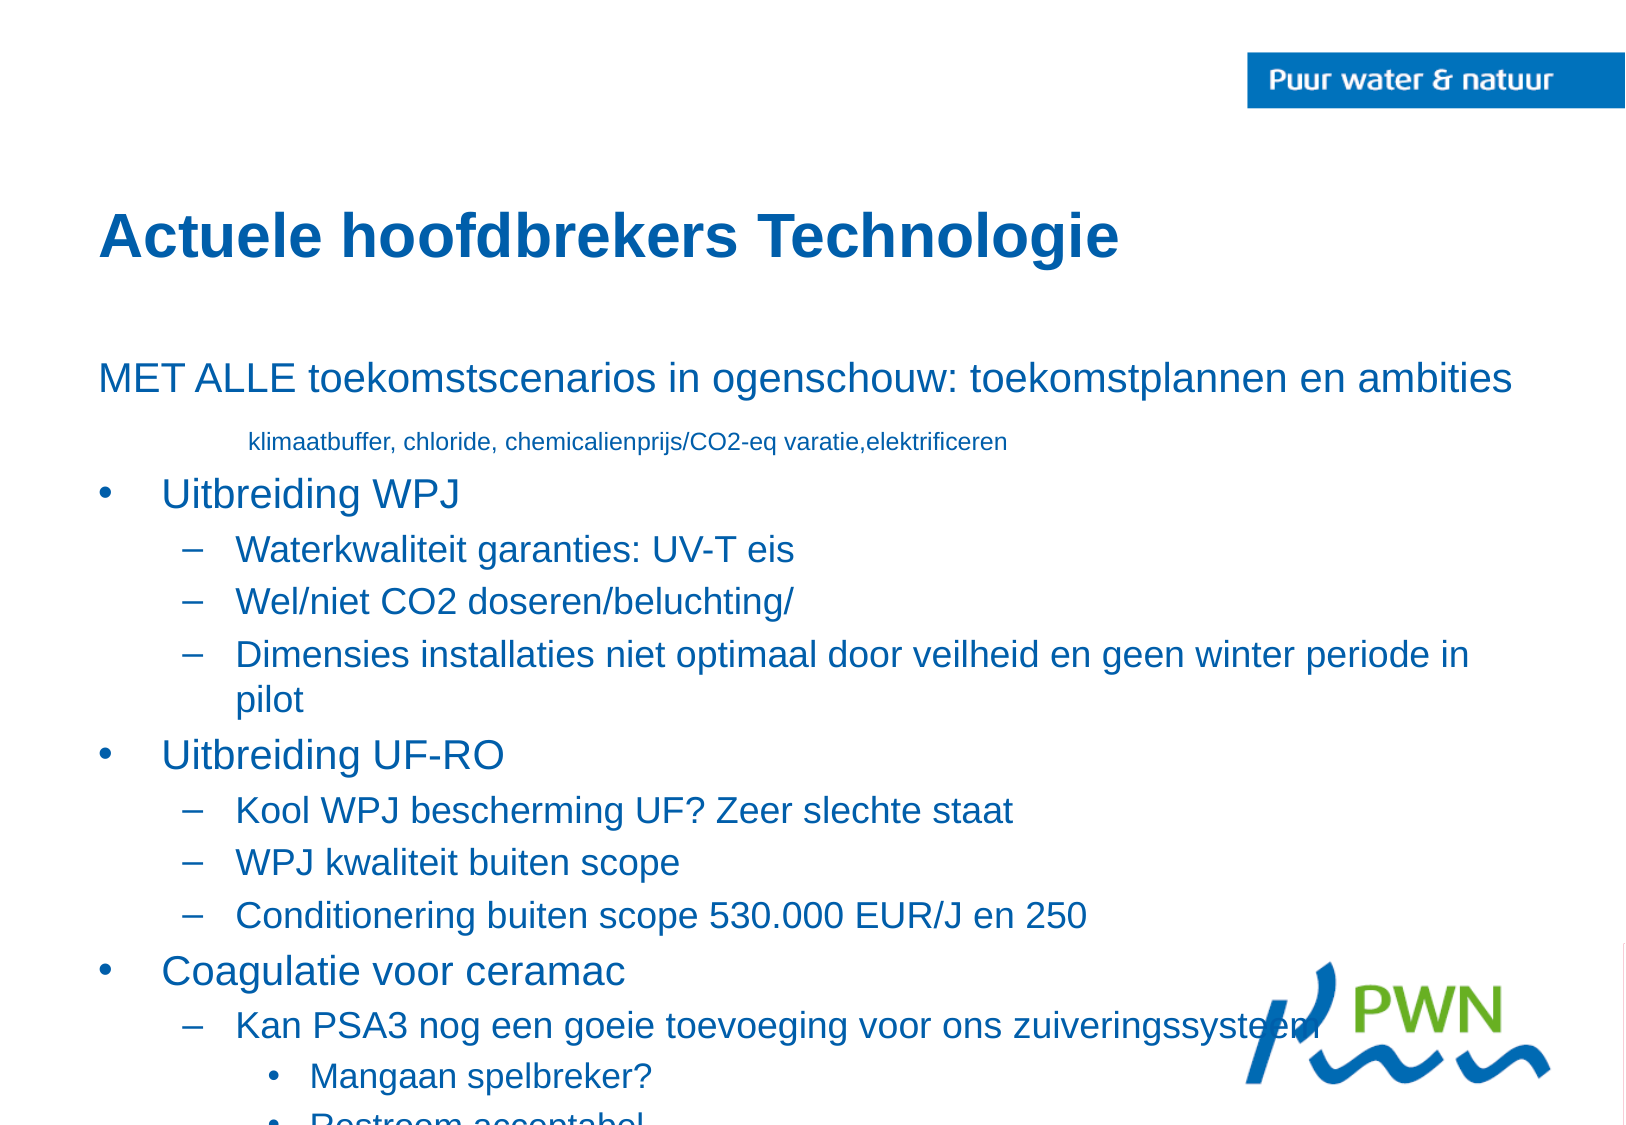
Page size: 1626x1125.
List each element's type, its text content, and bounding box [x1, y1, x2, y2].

list MET ALLE toekomstscenarios in ogenschouw: toekomstplannen en ambities klimaatbuffer, chloride, chemicalienprijs/CO2-eq varatie,elektrificeren Uitbreiding WPJ Waterkwaliteit garanties: UV-T eis Wel/niet CO2 doseren/beluchting/ Dimensies installaties niet optimaal door veilheid en geen winter periode in pilot Uitbreiding UF-RO Kool WPJ bescherming UF? Zeer slechte staat WPJ kwaliteit buiten scope Conditionering buiten scope 530.000 EUR/J en 250 Coagulatie voor ceramac Kan PSA3 nog een goeie toevoeging voor ons zuiveringssysteem Mangaan spelbreker? Restroom acceptabel [81, 342, 1544, 976]
picture [1214, 0, 1625, 161]
title Actuele hoofdbrekers Technologie [81, 91, 1544, 279]
picture [1166, 940, 1625, 1125]
